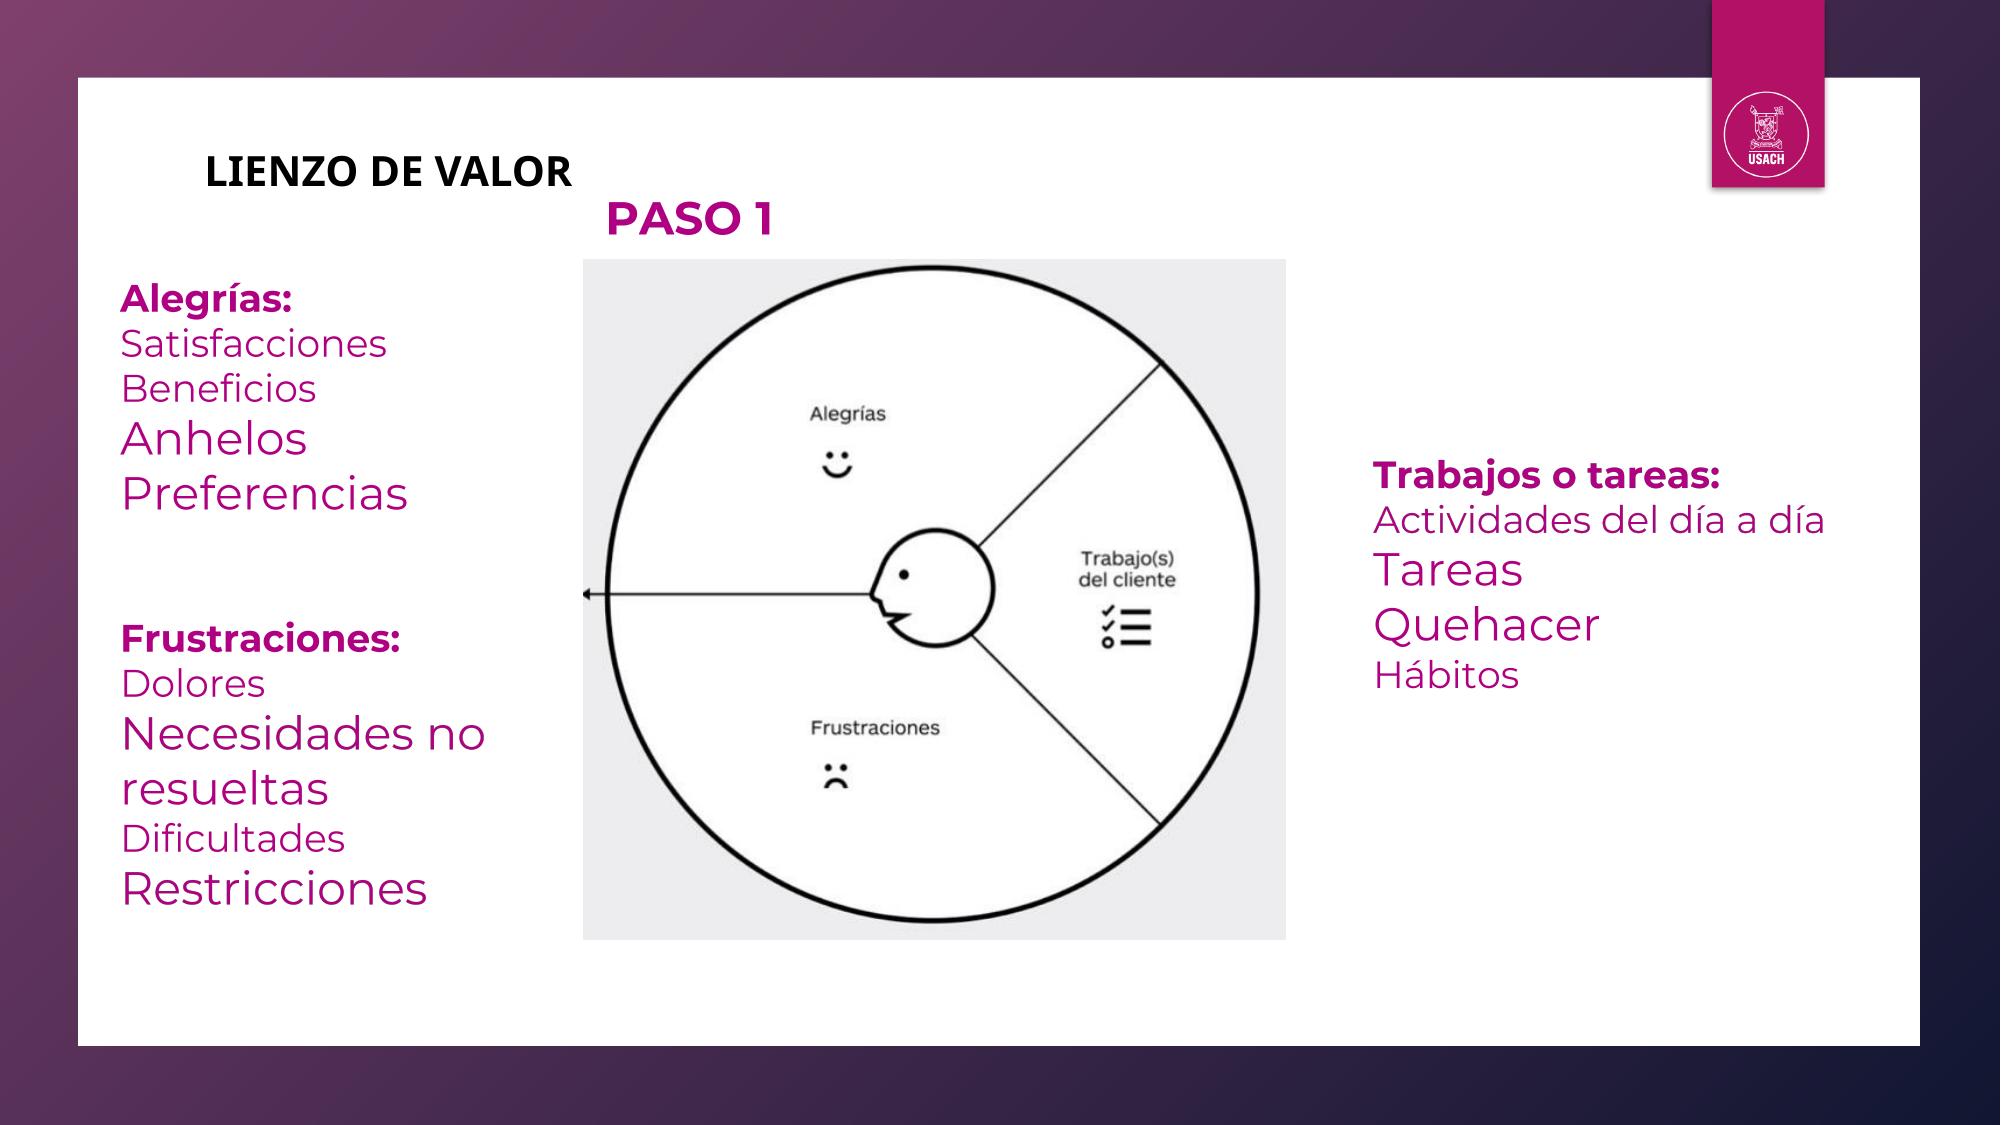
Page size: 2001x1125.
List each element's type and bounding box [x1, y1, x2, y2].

text_box [0, 0, 2000, 1125]
picture [1711, 81, 1816, 188]
text_box [1373, 445, 1844, 698]
text_box [120, 269, 433, 522]
text_box [120, 609, 523, 917]
picture [583, 259, 1287, 940]
text_box [605, 183, 801, 248]
